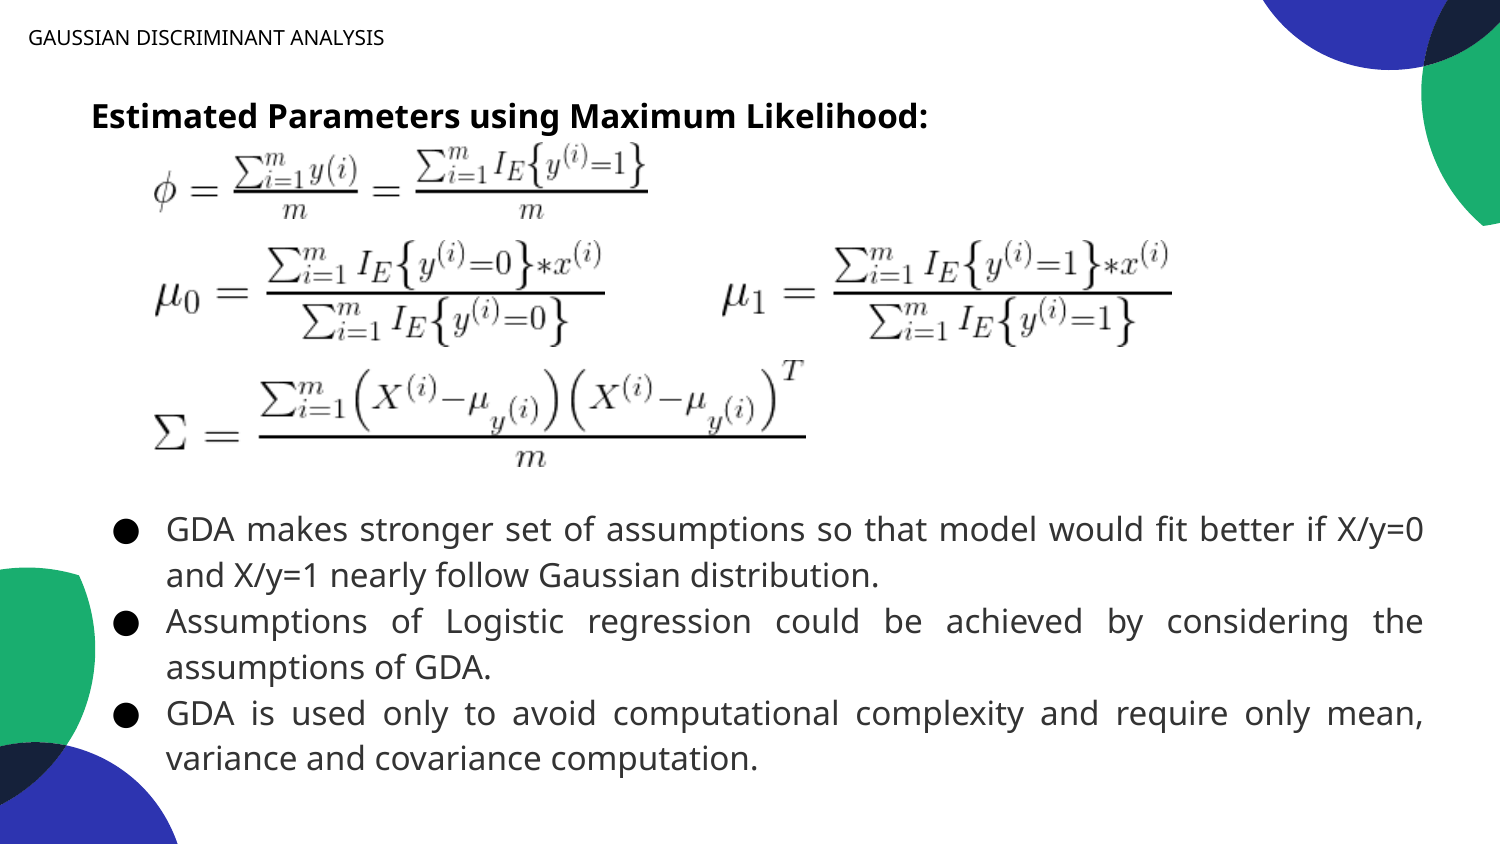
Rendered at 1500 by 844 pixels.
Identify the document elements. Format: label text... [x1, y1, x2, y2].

text_box [755, 268, 1408, 367]
picture [721, 240, 1172, 348]
text_box Estimated Parameters using Maximum Likelihood: [75, 80, 1421, 226]
text_box GDA makes stronger set of assumptions so that model would fit better if X/y=0 and X/y=1 nearly follow Gaussian distribution. Assumptions of Logistic regression could be achieved by considering the assumptions of GDA. GDA is used only to avoid computational complexity and require only mean, variance and covariance computation. [75, 487, 1442, 844]
text_box GAUSSIAN DISCRIMINANT ANALYSIS [13, 11, 443, 62]
picture [153, 141, 649, 219]
picture [153, 240, 605, 348]
picture [153, 360, 807, 468]
